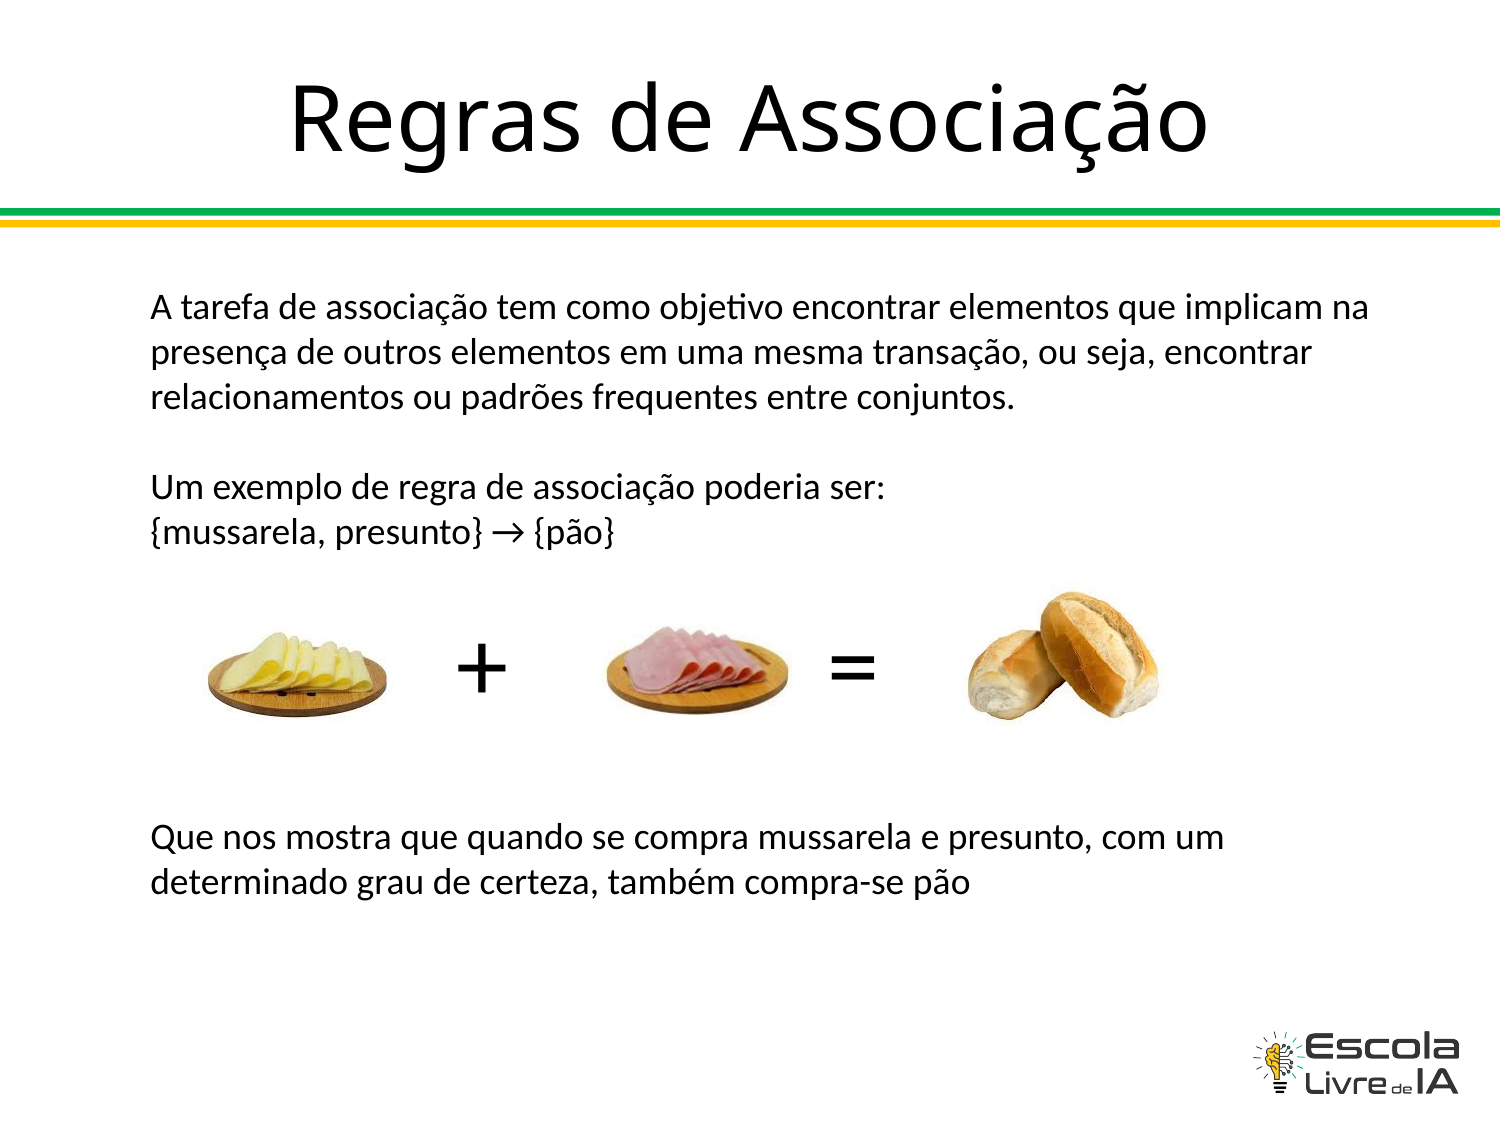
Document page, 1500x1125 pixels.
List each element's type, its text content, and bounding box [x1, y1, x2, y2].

picture [584, 554, 810, 780]
picture [962, 552, 1170, 760]
picture [1253, 1031, 1459, 1095]
picture [185, 562, 409, 786]
text_box A tarefa de associação tem como objetivo encontrar elementos que implicam na presença de outros elementos em uma mesma transação, ou seja, encontrar relacionamentos ou padrões frequentes entre conjuntos. Um exemplo de regra de associação poderia ser: {mussarela, presunto} → {pão} + = Que nos mostra que quando se compra mussarela e presunto, com um determinado grau de certeza, também compra-se pão [135, 274, 1388, 955]
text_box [0, 207, 1500, 228]
title Regras de Associação [75, 20, 1425, 206]
